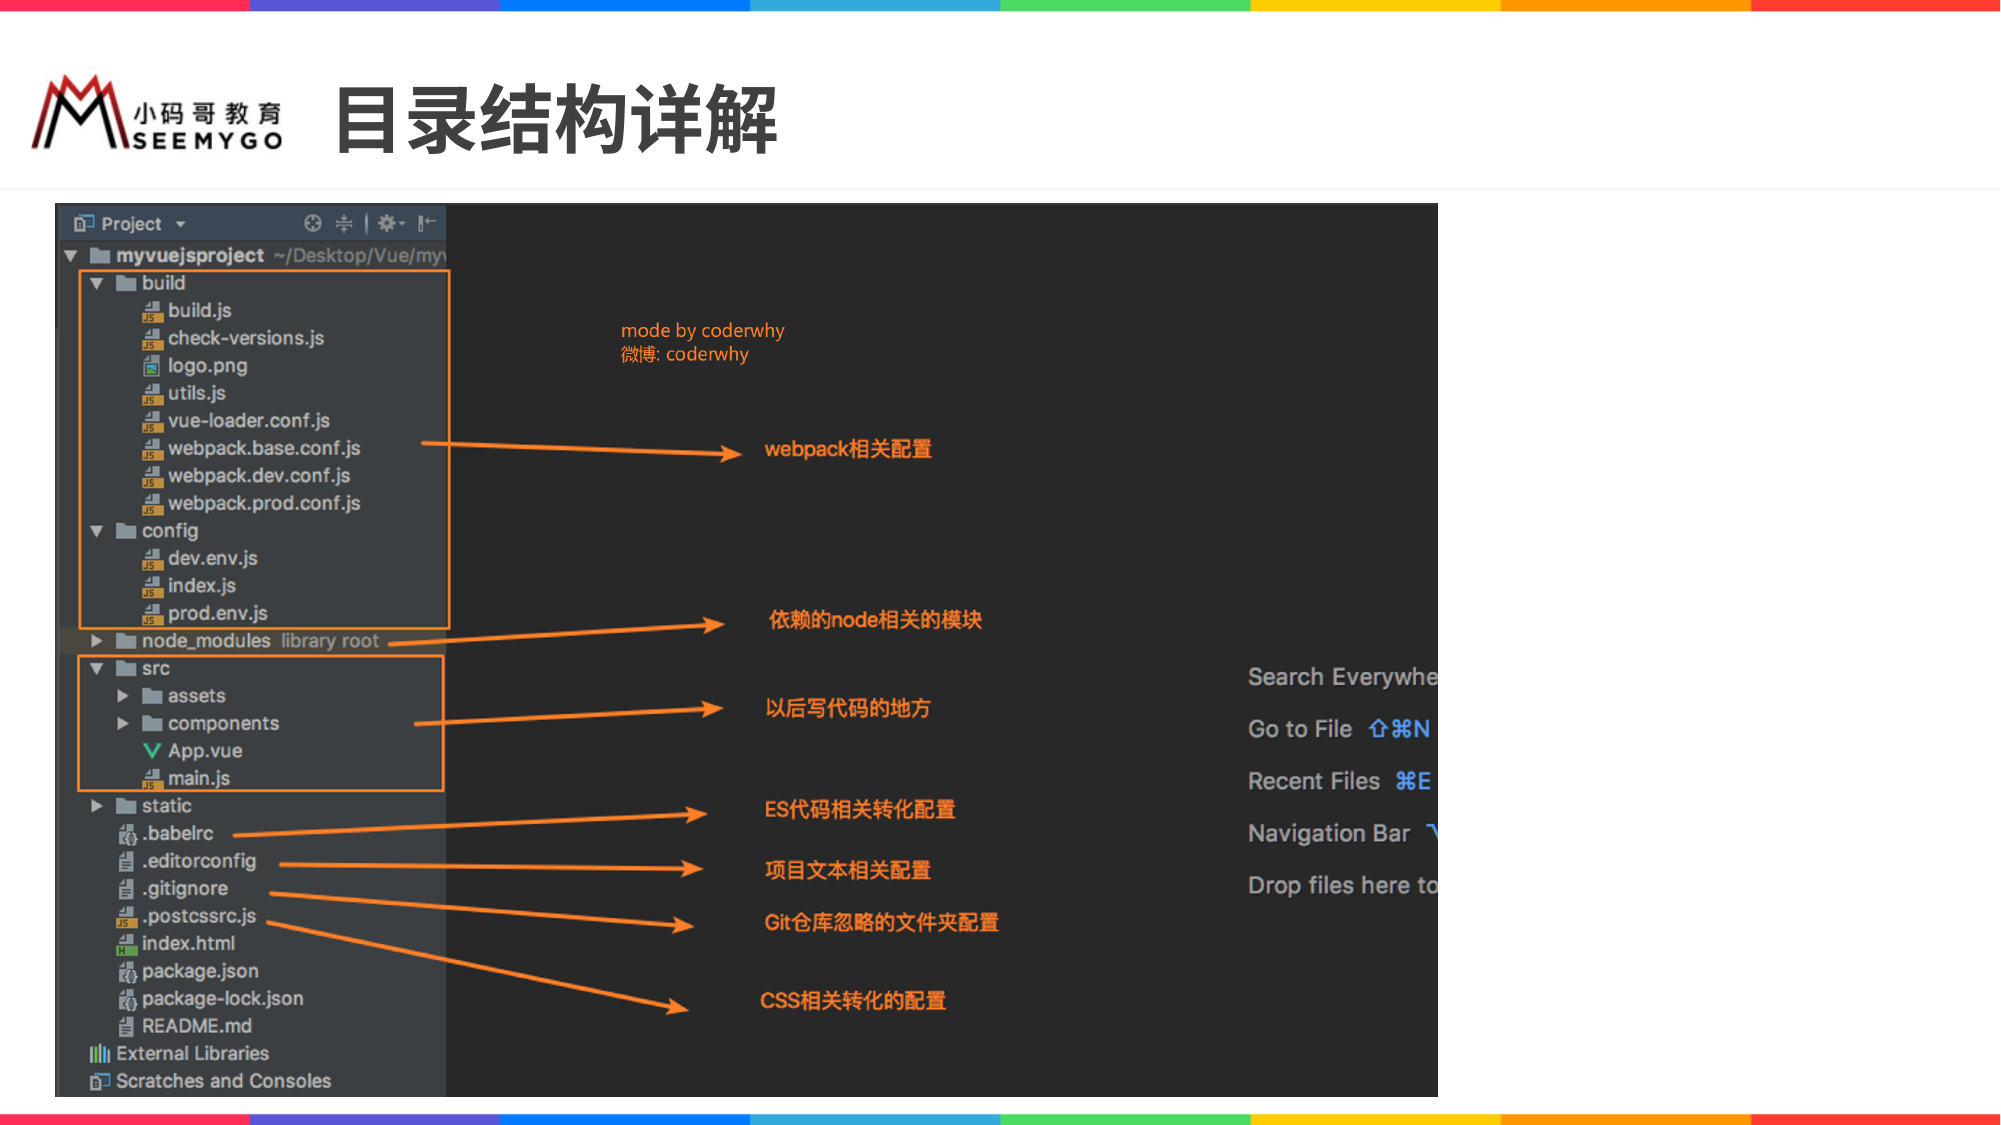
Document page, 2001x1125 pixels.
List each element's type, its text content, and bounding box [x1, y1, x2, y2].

title 目录结构详解 [314, 64, 1968, 182]
picture [0, 0, 2001, 1125]
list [55, 203, 1438, 1097]
